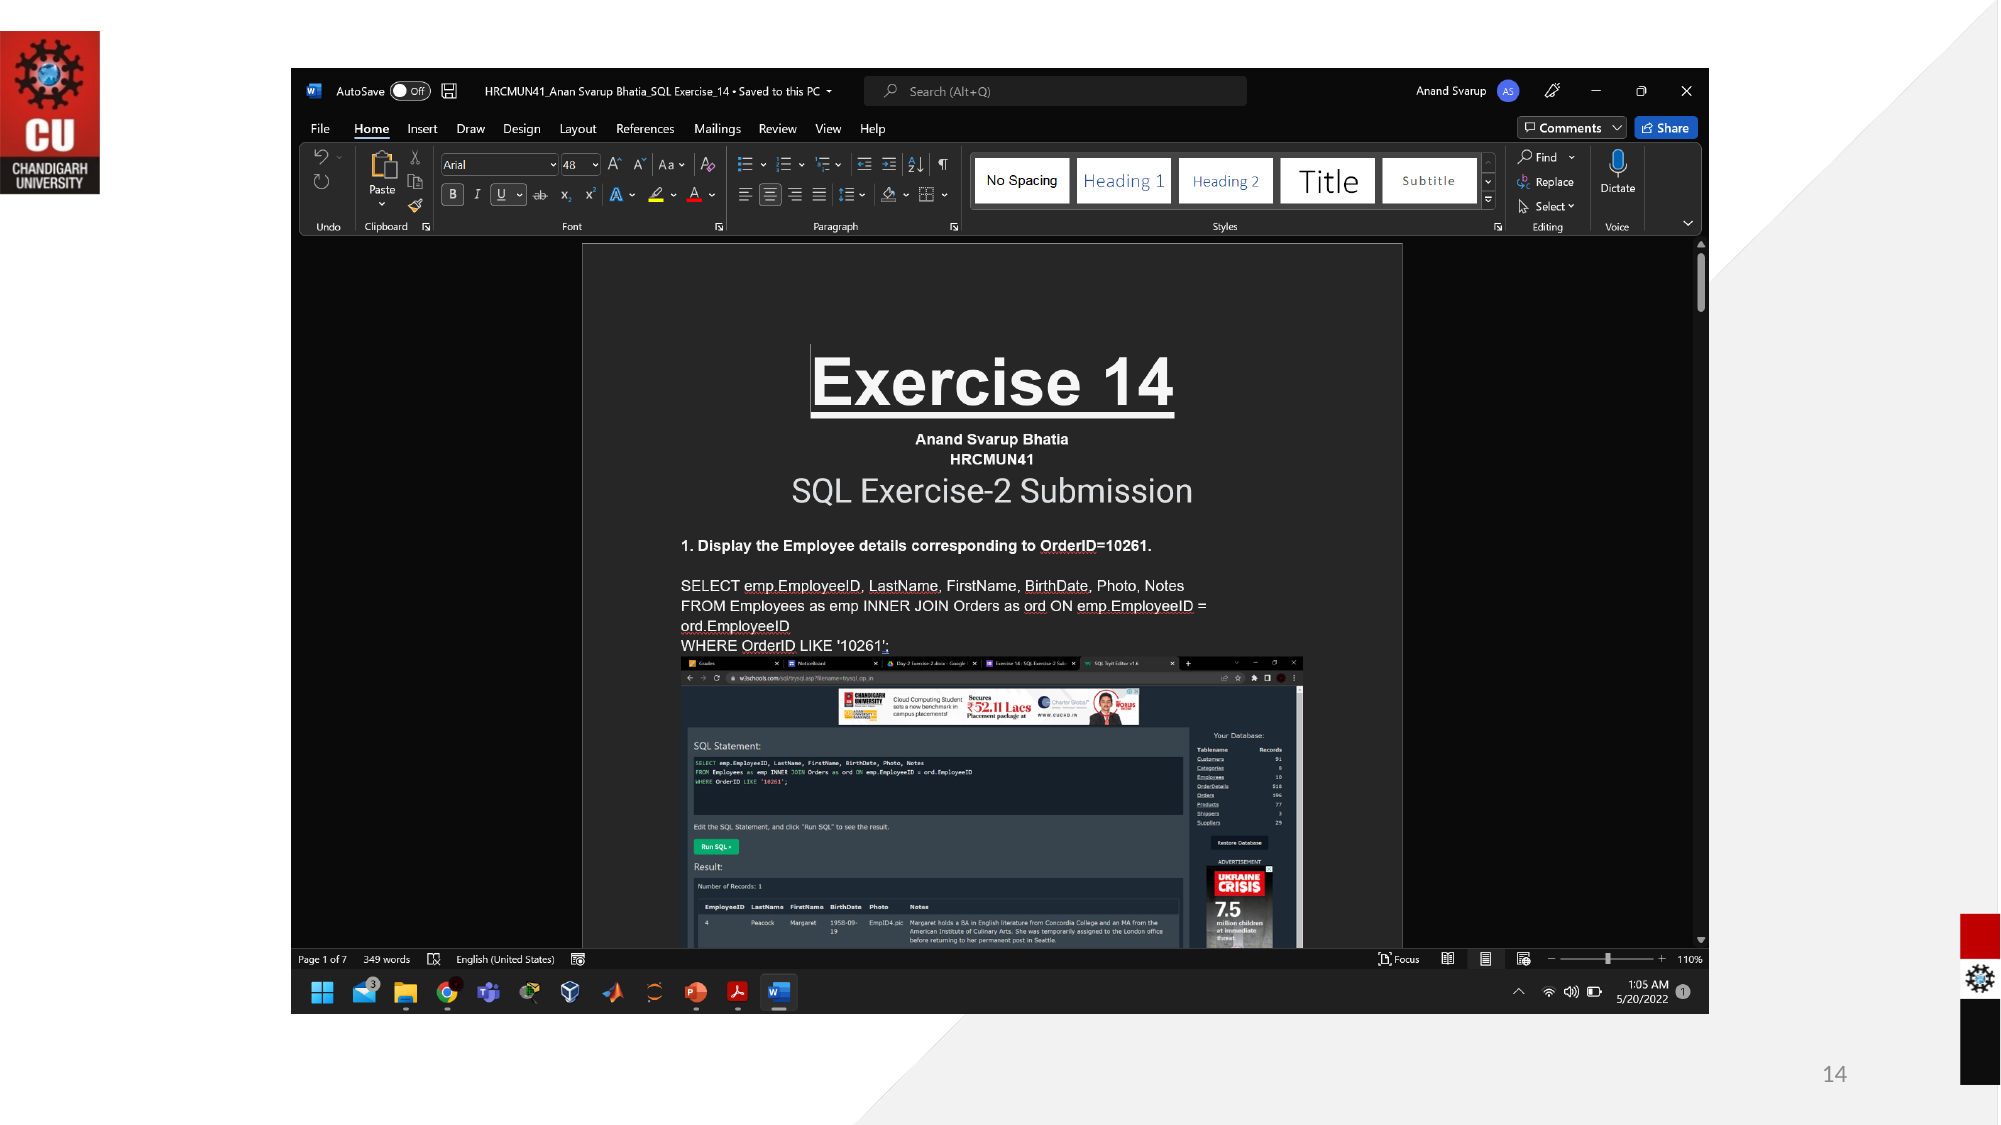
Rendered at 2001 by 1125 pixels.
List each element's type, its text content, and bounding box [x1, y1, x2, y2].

slide_number 14 [1412, 1042, 1863, 1103]
picture [0, 0, 2001, 1125]
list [291, 68, 1709, 1014]
